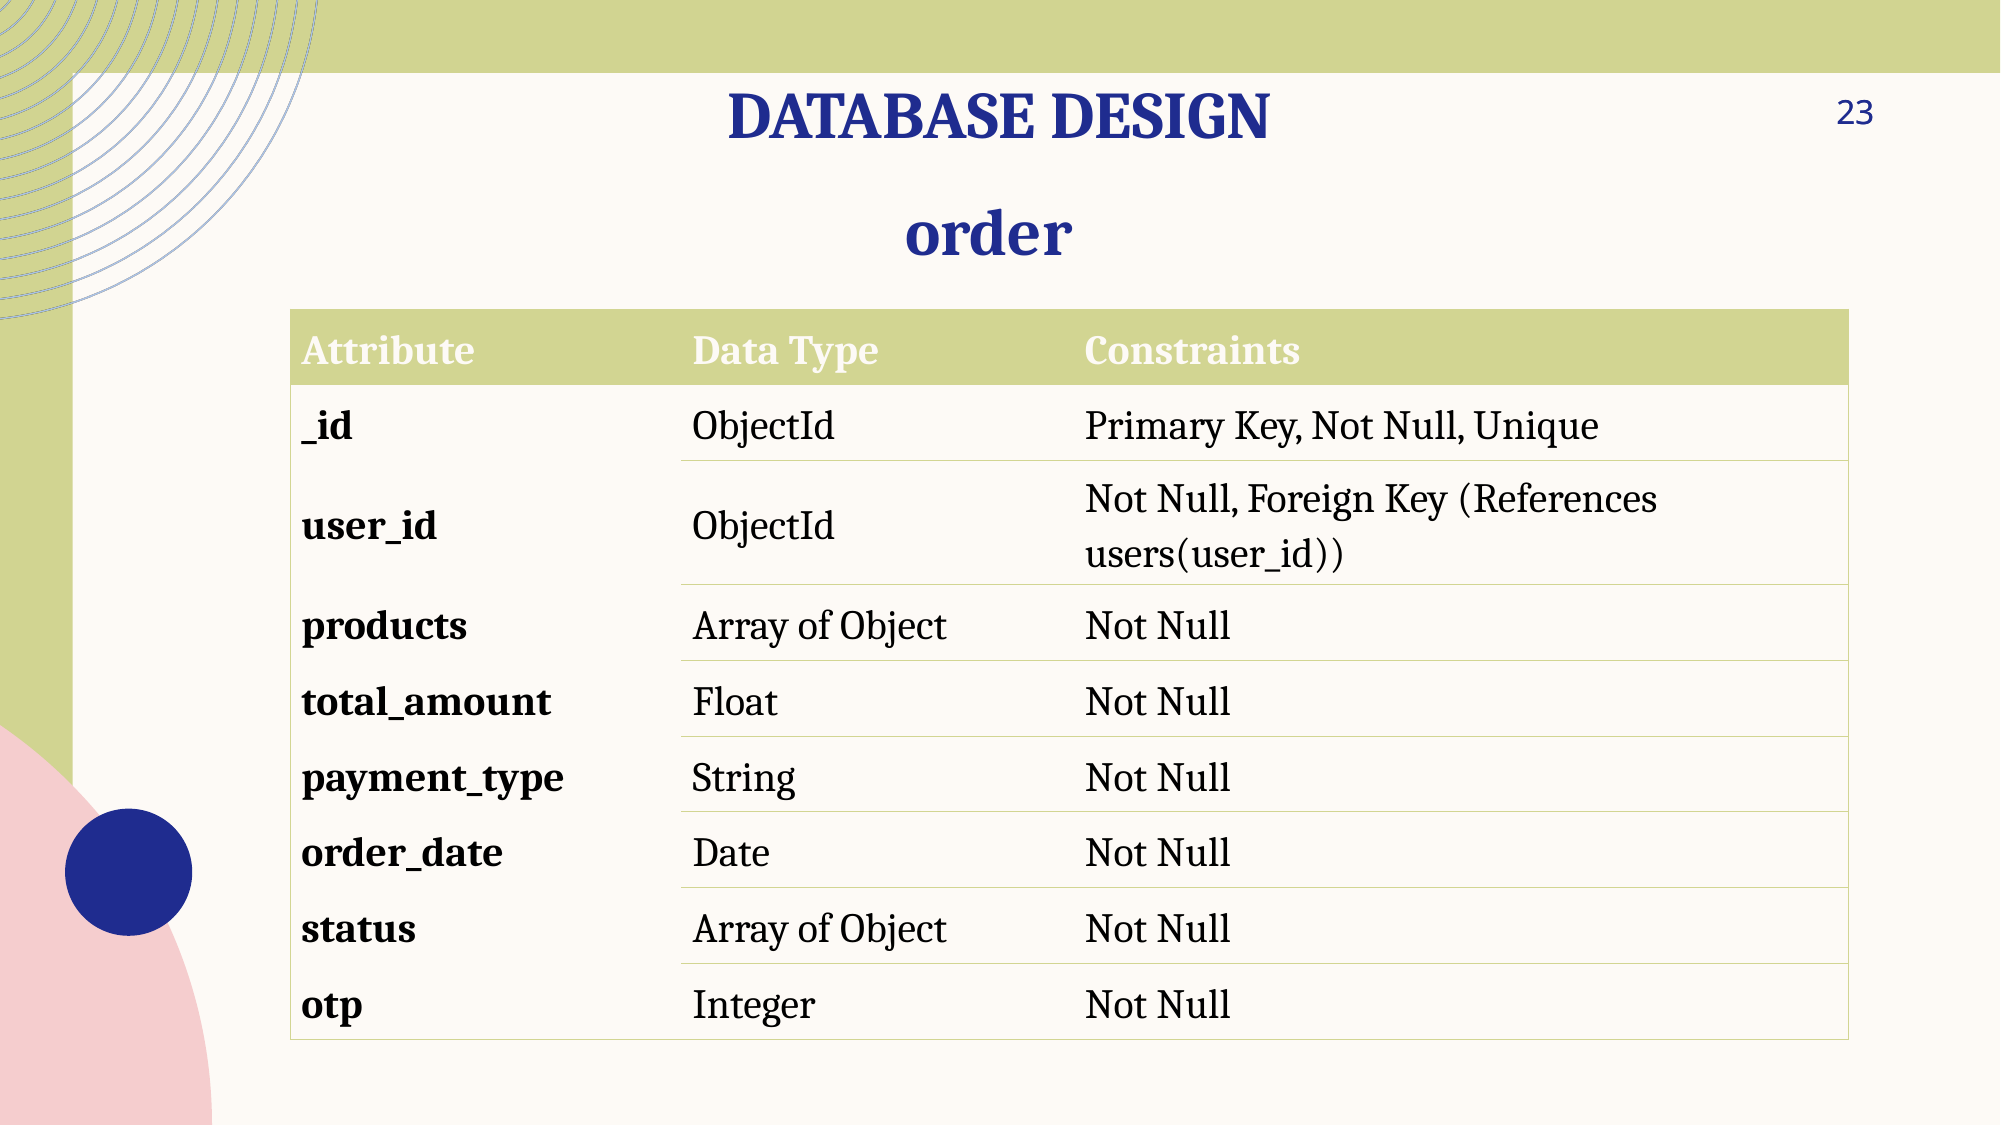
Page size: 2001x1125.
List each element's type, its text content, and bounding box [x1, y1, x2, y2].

table_cell order_date [291, 812, 681, 888]
table_cell products [291, 585, 681, 661]
table_cell Not Null [1074, 812, 1848, 887]
table_cell Not Null [1074, 585, 1848, 660]
table_cell Array of Object [681, 585, 1074, 660]
table_cell Not Null [1074, 964, 1848, 1039]
title Database Design [0, 68, 2000, 153]
table_cell Float [681, 661, 1074, 736]
table_cell Not Null [1074, 737, 1848, 811]
table_cell Not Null [1074, 661, 1848, 736]
table_cell Not Null, Foreign Key (References users(user_id)) [1074, 461, 1848, 584]
table_cell payment_type [291, 736, 681, 812]
table_cell user_id [291, 461, 681, 585]
table_cell Date [681, 812, 1074, 887]
table_cell status [291, 888, 681, 963]
table_cell _id [291, 385, 681, 461]
table_cell ObjectId [681, 385, 1074, 460]
table_cell Array of Object [681, 888, 1074, 963]
table_cell String [681, 737, 1074, 811]
table_cell otp [291, 963, 681, 1039]
table_cell total_amount [291, 661, 681, 736]
table_cell ObjectId [681, 461, 1074, 584]
list order [265, 195, 1713, 280]
picture [0, 153, 320, 785]
table_cell Not Null [1074, 888, 1848, 963]
table_cell Integer [681, 964, 1074, 1039]
table_header Constraints [1074, 310, 1848, 384]
table_header Data Type [681, 310, 1074, 384]
picture [0, 0, 2001, 73]
text_box 23 [1699, 74, 1875, 153]
table_cell Primary Key, Not Null, Unique [1074, 385, 1848, 460]
table_header Attribute [291, 310, 681, 385]
